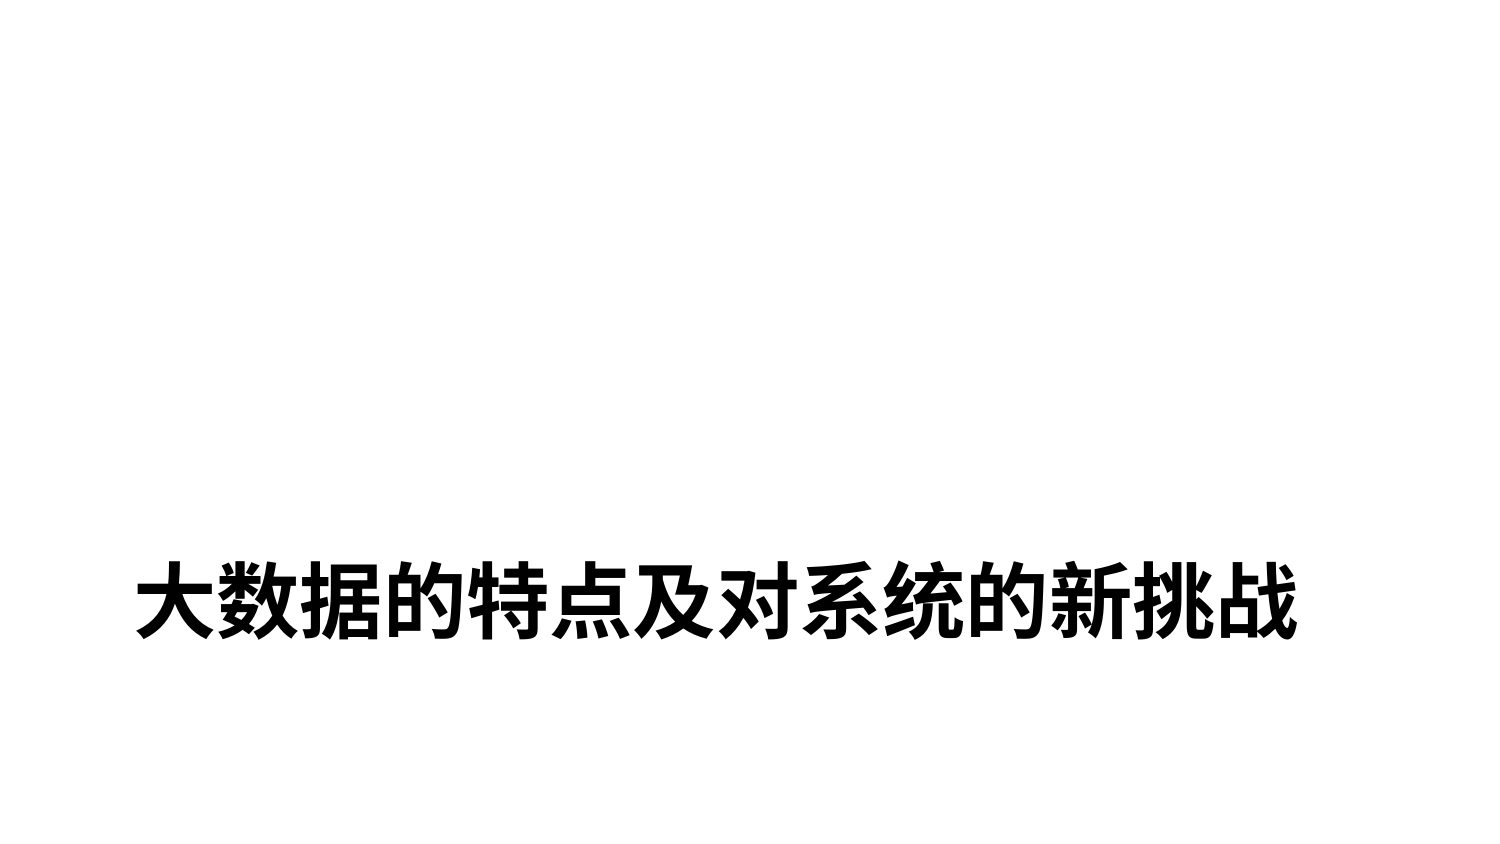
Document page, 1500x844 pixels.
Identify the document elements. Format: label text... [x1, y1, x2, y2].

title 大数据的特点及对系统的新挑战 [118, 542, 1394, 710]
